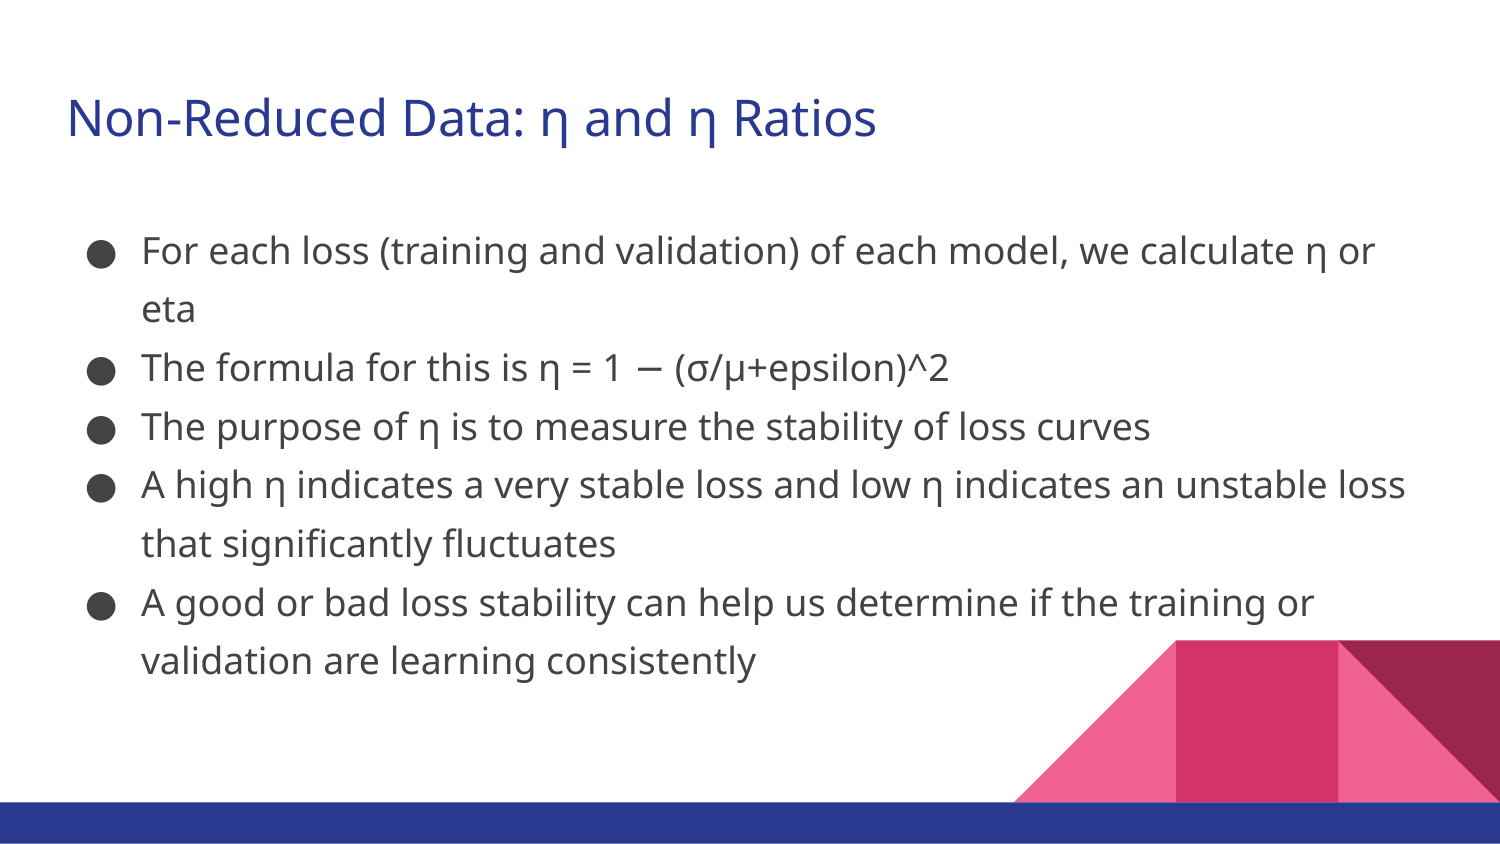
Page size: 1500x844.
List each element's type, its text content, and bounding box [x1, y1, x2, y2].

list For each loss (training and validation) of each model, we calculate η or eta The formula for this is η = 1 − (σ/μ+epsilon)^2 The purpose of η is to measure the stability of loss curves A high η indicates a very stable loss and low η indicates an unstable loss that significantly fluctuates A good or bad loss stability can help us determine if the training or validation are learning consistently [51, 201, 1449, 750]
title Non-Reduced Data: η and η Ratios [51, 67, 1449, 167]
